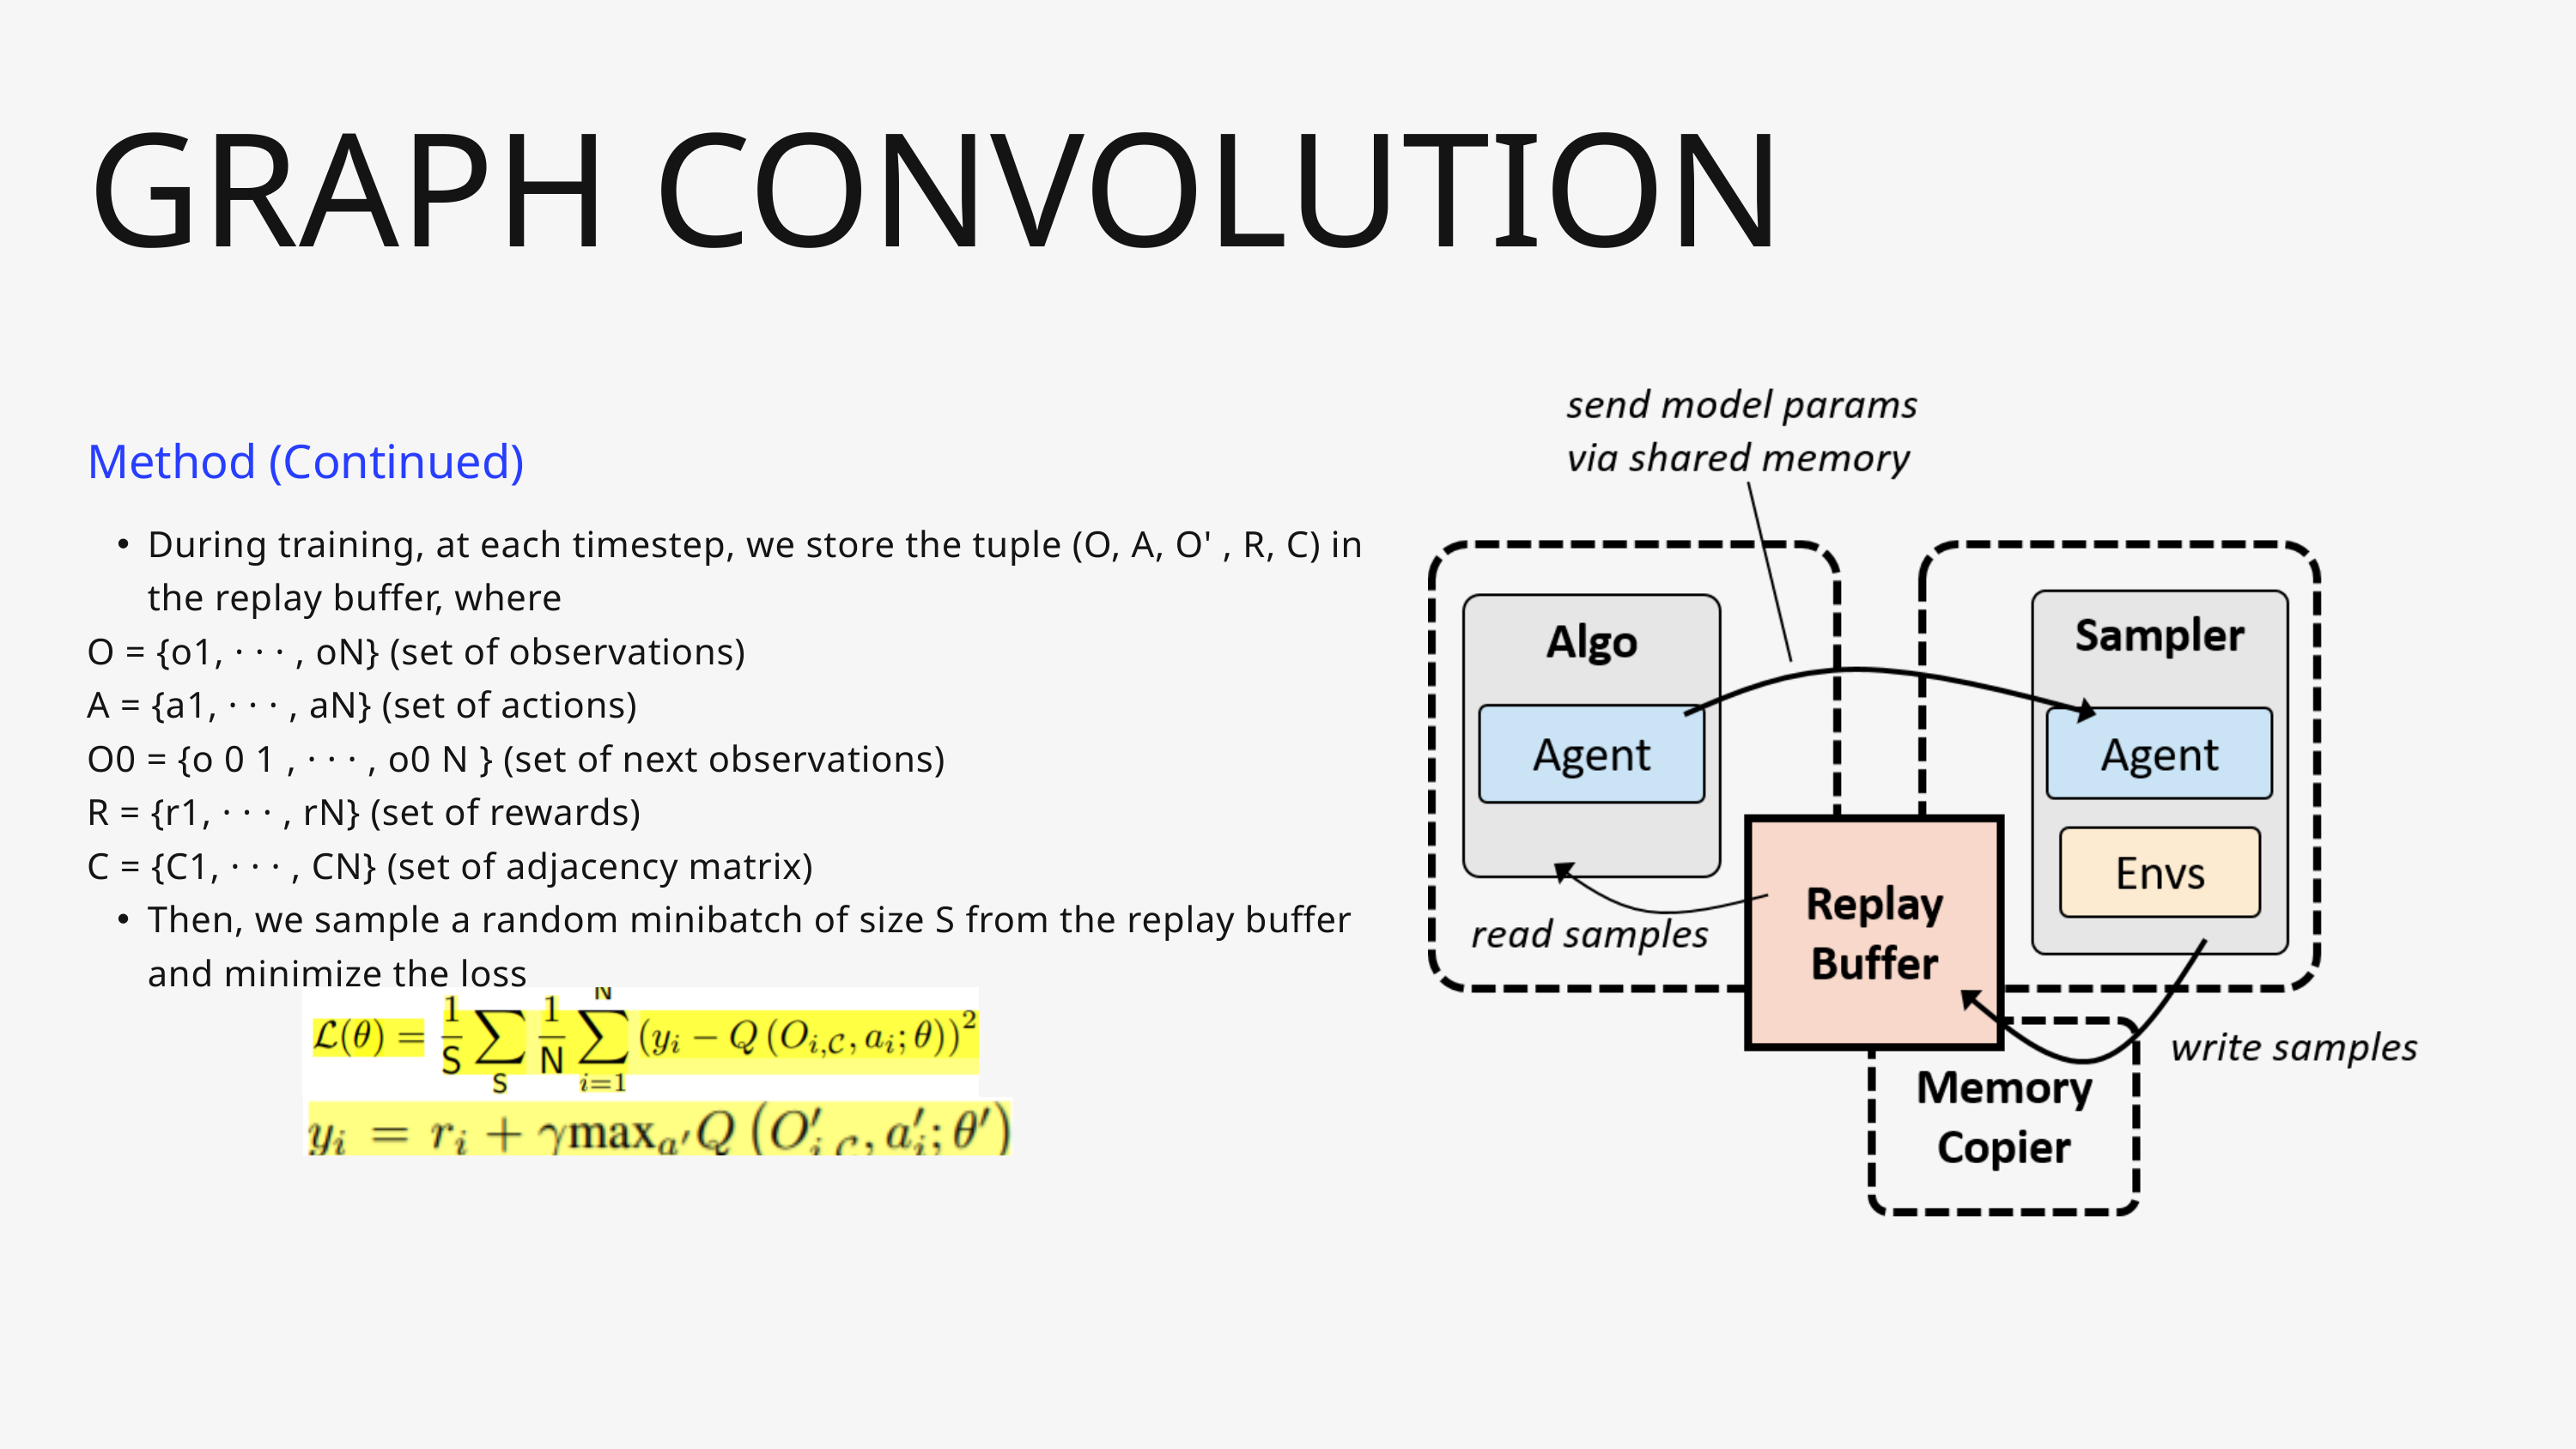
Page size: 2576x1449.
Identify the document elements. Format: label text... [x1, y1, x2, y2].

picture [1428, 362, 2447, 1216]
picture [302, 987, 1013, 1156]
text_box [86, 427, 1423, 1152]
text_box GRAPH CONVOLUTION [87, 120, 2198, 279]
